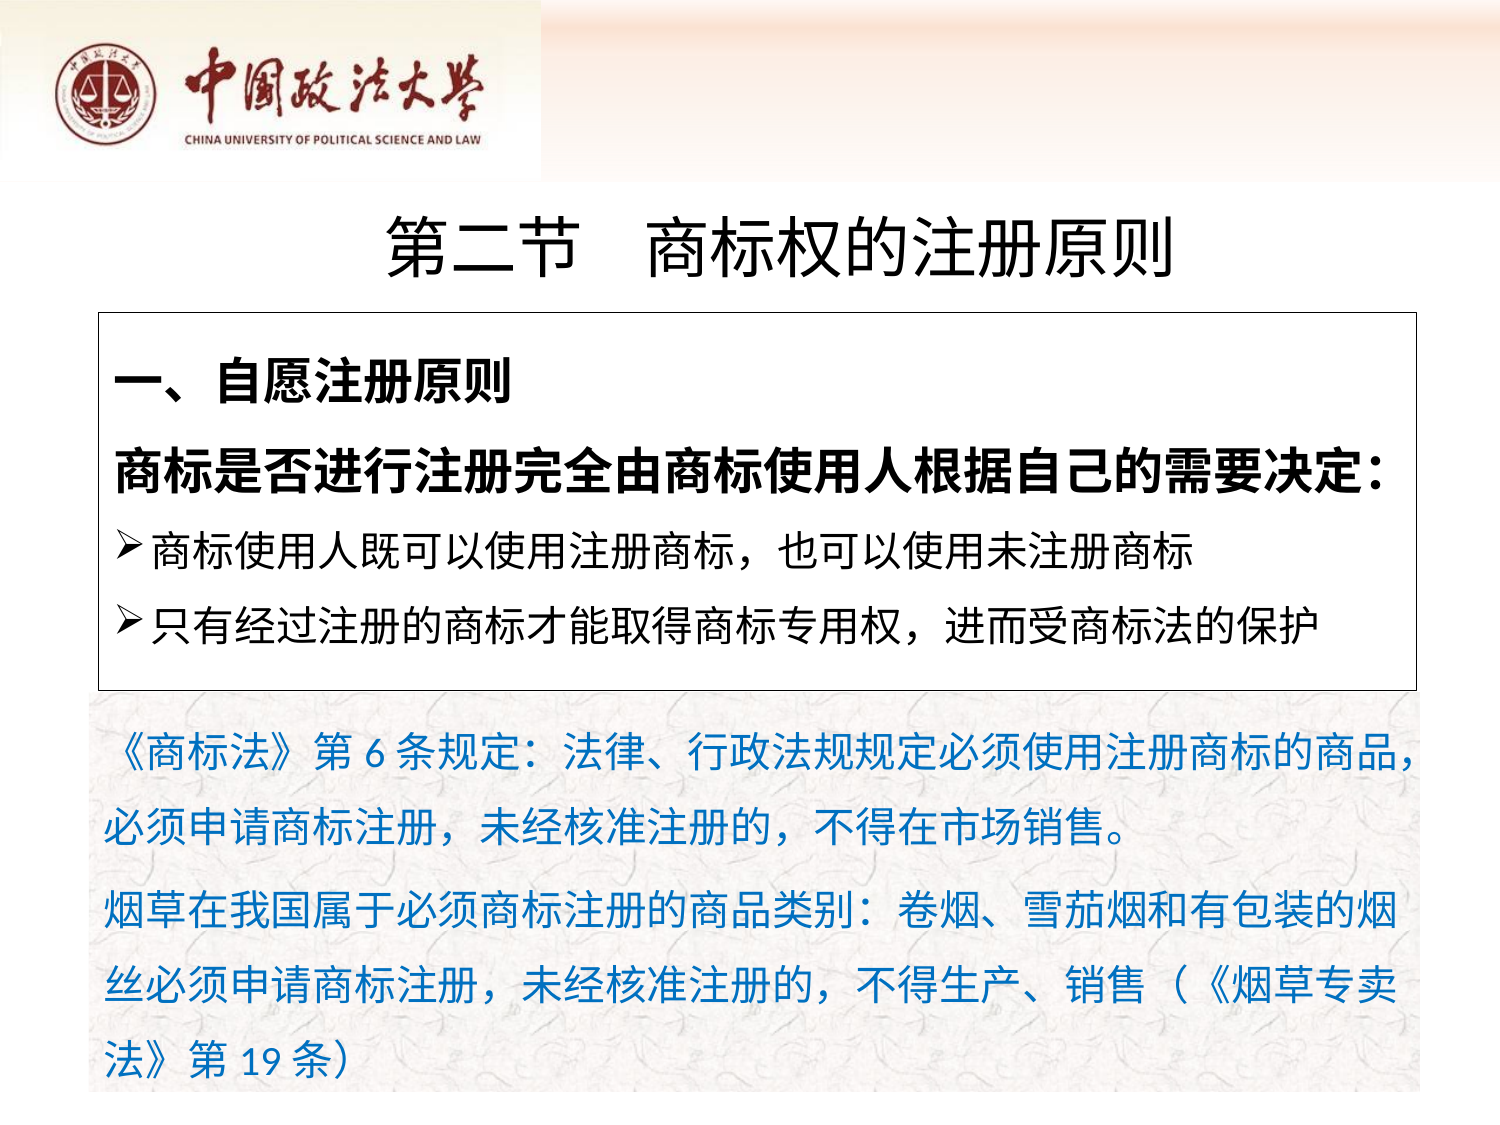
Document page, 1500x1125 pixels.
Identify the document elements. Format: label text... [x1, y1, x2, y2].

list 一、自愿注册原则 商标是否进行注册完全由商标使用人根据自己的需要决定： 商标使用人既可以使用注册商标，也可以使用未注册商标 只有经过注册的商标才能取得商标专用权，进而受商标法的保护 [98, 312, 1417, 691]
picture [0, 0, 1500, 182]
text_box 《商标法》第6条规定：法律、行政法规规定必须使用注册商标的商品，必须申请商标注册，未经核准注册的，不得在市场销售。 烟草在我国属于必须商标注册的商品类别：卷烟、雪茄烟和有包装的烟丝必须申请商标注册，未经核准注册的，不得生产、销售（《烟草专卖法》第19条） [88, 692, 1420, 1092]
title 第二节 商标权的注册原则 [306, 183, 1255, 312]
